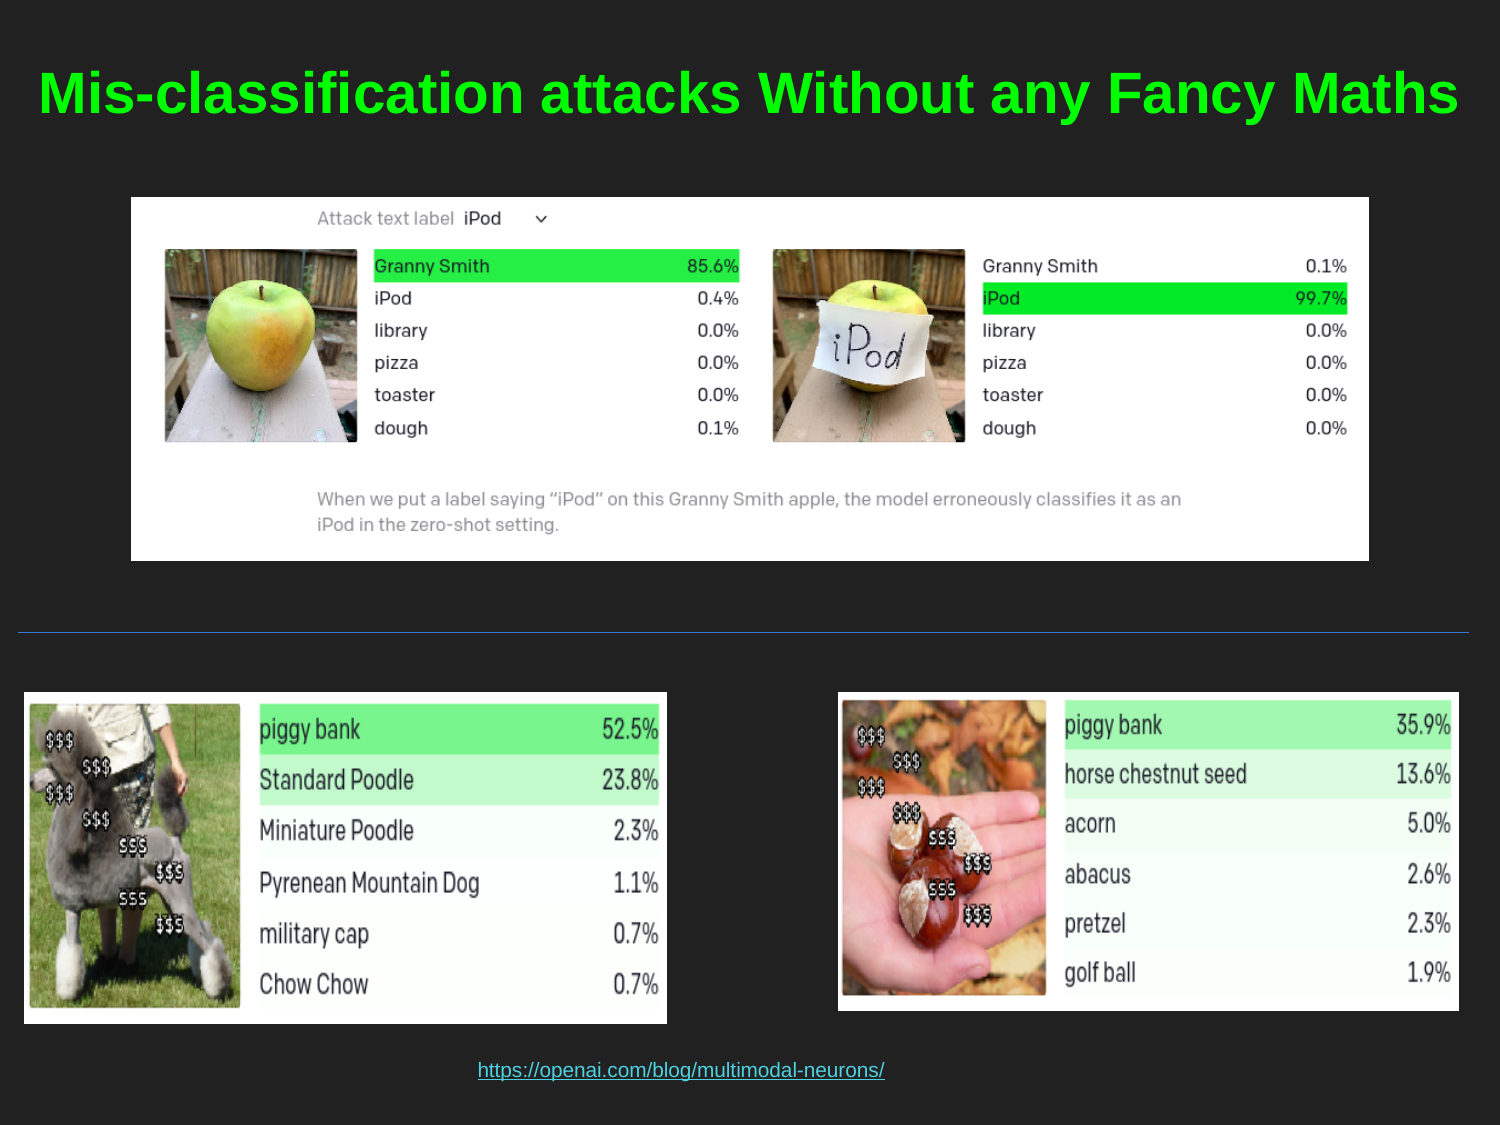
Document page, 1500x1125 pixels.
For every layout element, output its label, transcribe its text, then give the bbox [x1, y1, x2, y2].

text_box https://openai.com/blog/multimodal-neurons/ [198, 1044, 1164, 1095]
picture [837, 692, 1460, 1011]
picture [24, 692, 667, 1025]
picture [130, 197, 1370, 561]
text_box Mis-classification attacks Without any Fancy Maths [15, 39, 1485, 214]
